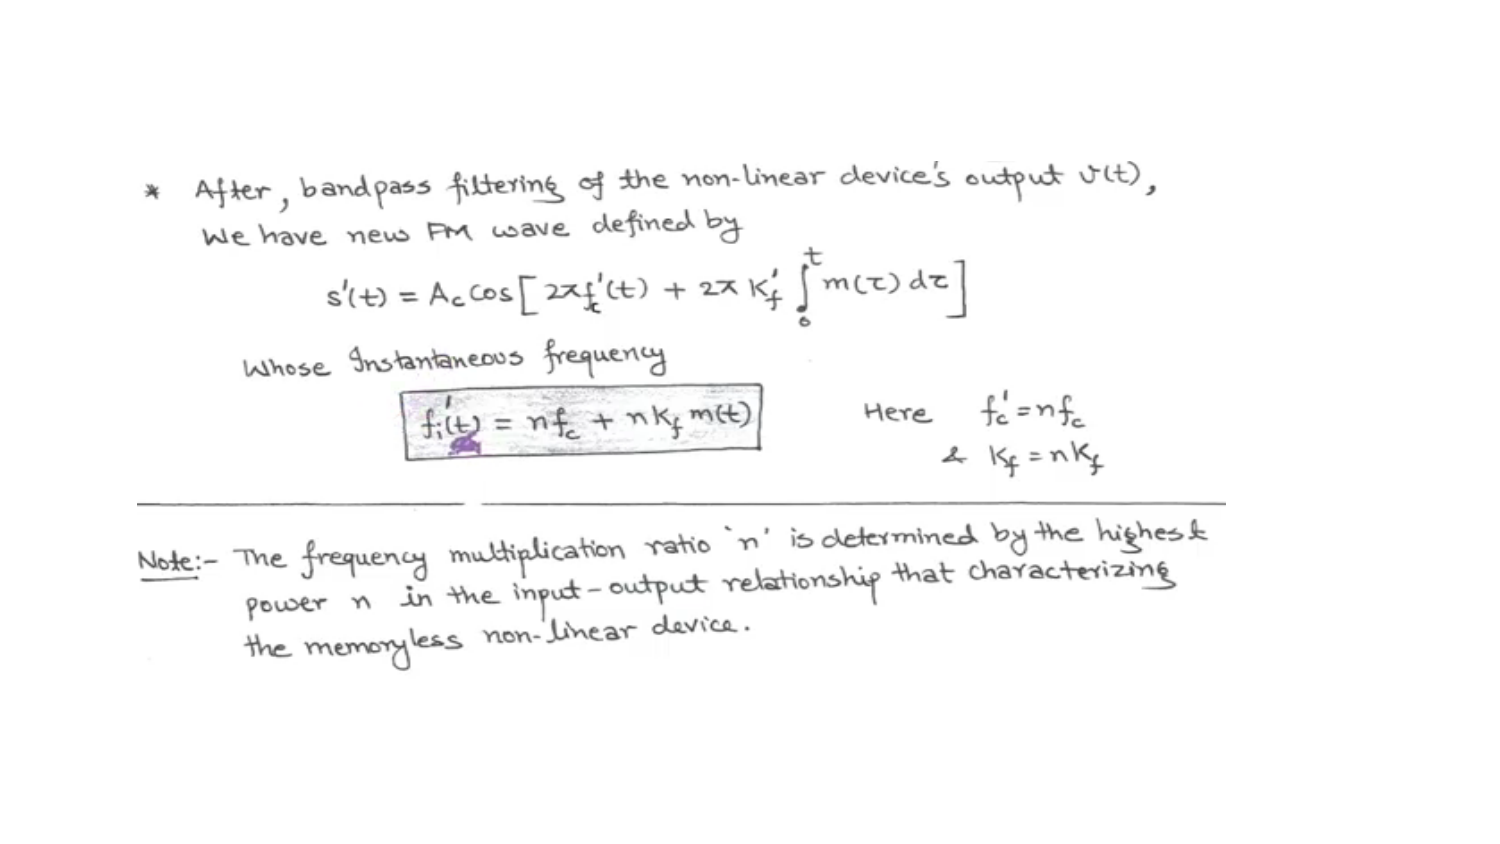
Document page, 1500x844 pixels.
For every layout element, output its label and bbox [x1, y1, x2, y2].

picture [137, 161, 1227, 683]
